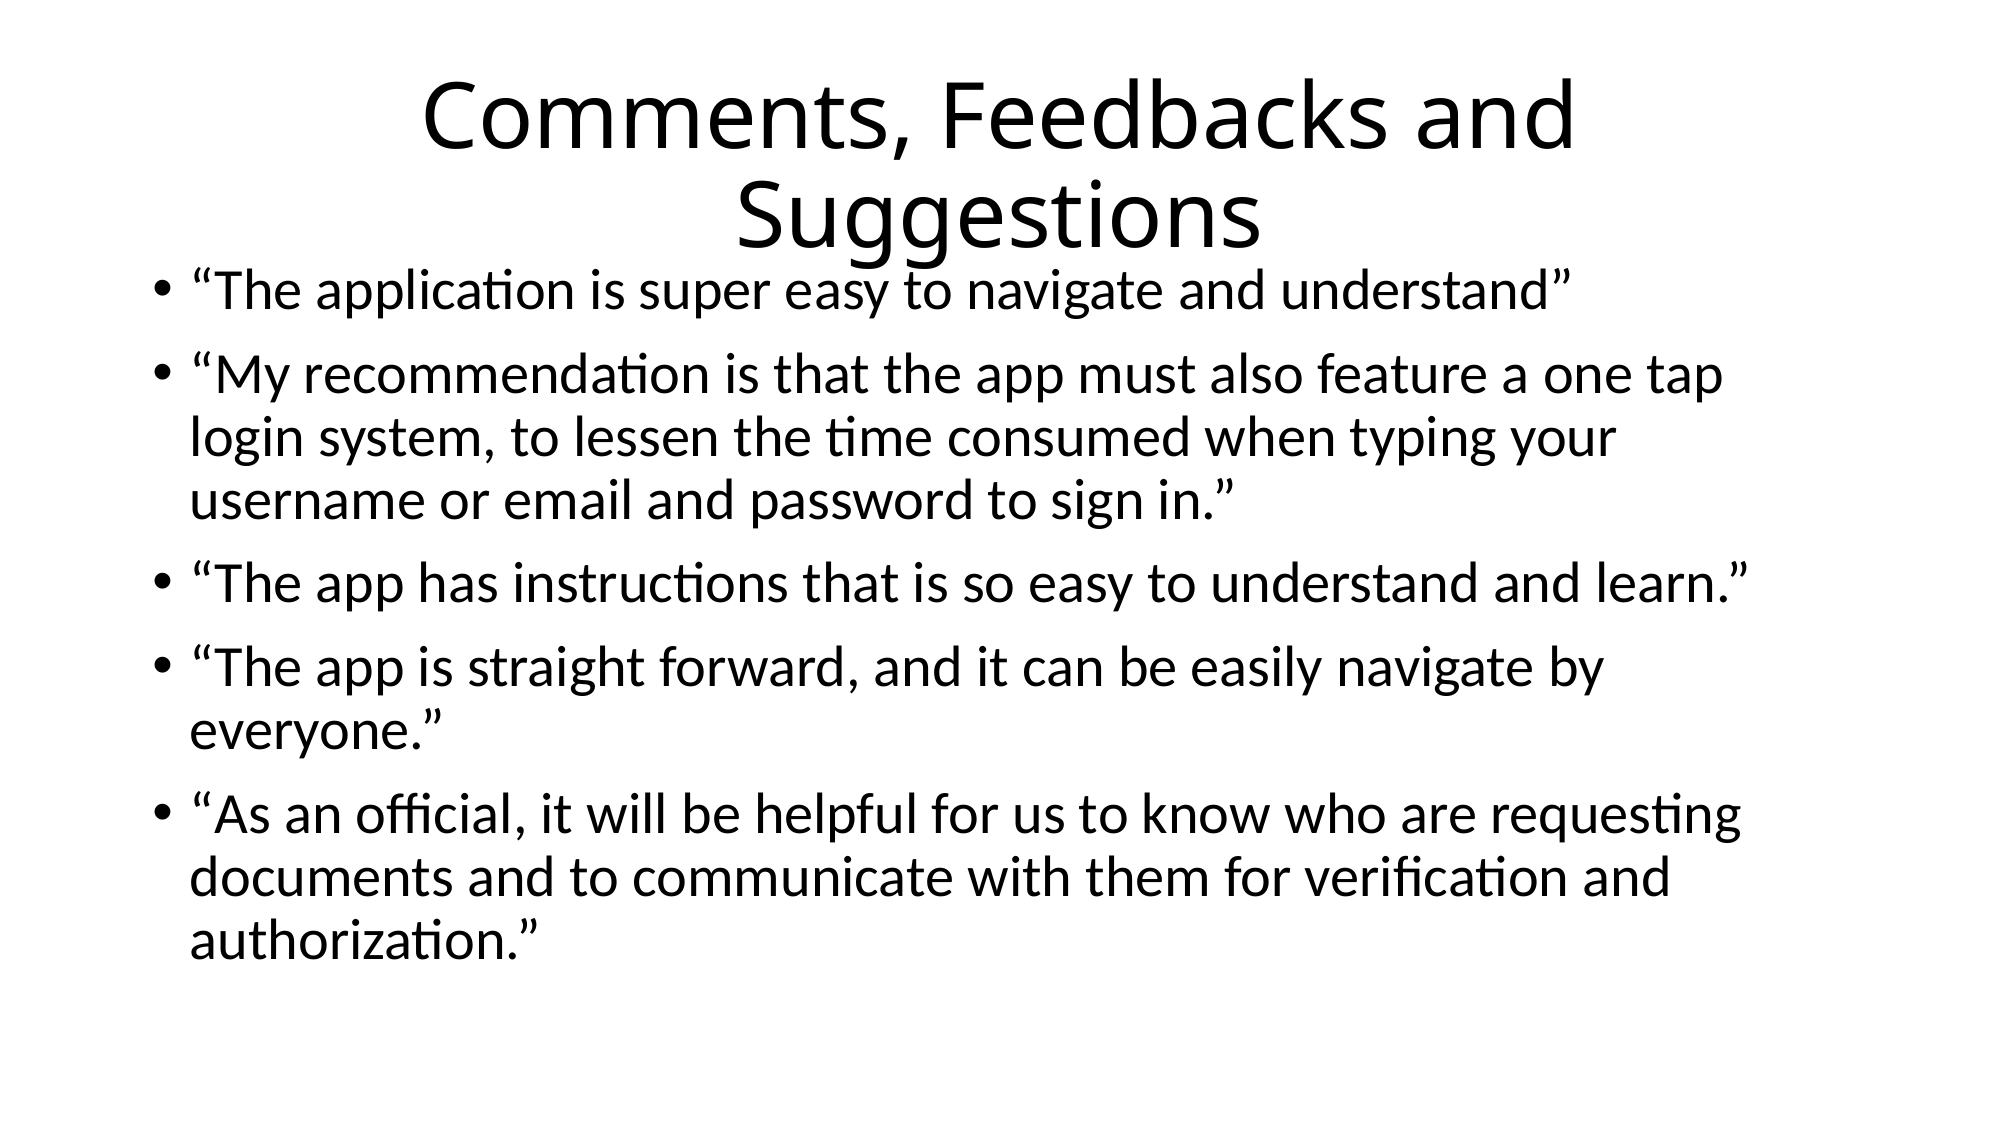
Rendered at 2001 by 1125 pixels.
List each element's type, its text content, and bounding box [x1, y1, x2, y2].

title Comments, Feedbacks and Suggestions [137, 59, 1863, 251]
list “The application is super easy to navigate and understand” “My recommendation is that the app must also feature a one tap login system, to lessen the time consumed when typing your username or email and password to sign in.” “The app has instructions that is so easy to understand and learn.” “The app is straight forward, and it can be easily navigate by everyone.” “As an official, it will be helpful for us to know who are requesting documents and to communicate with them for verification and authorization.” [137, 251, 1863, 1066]
